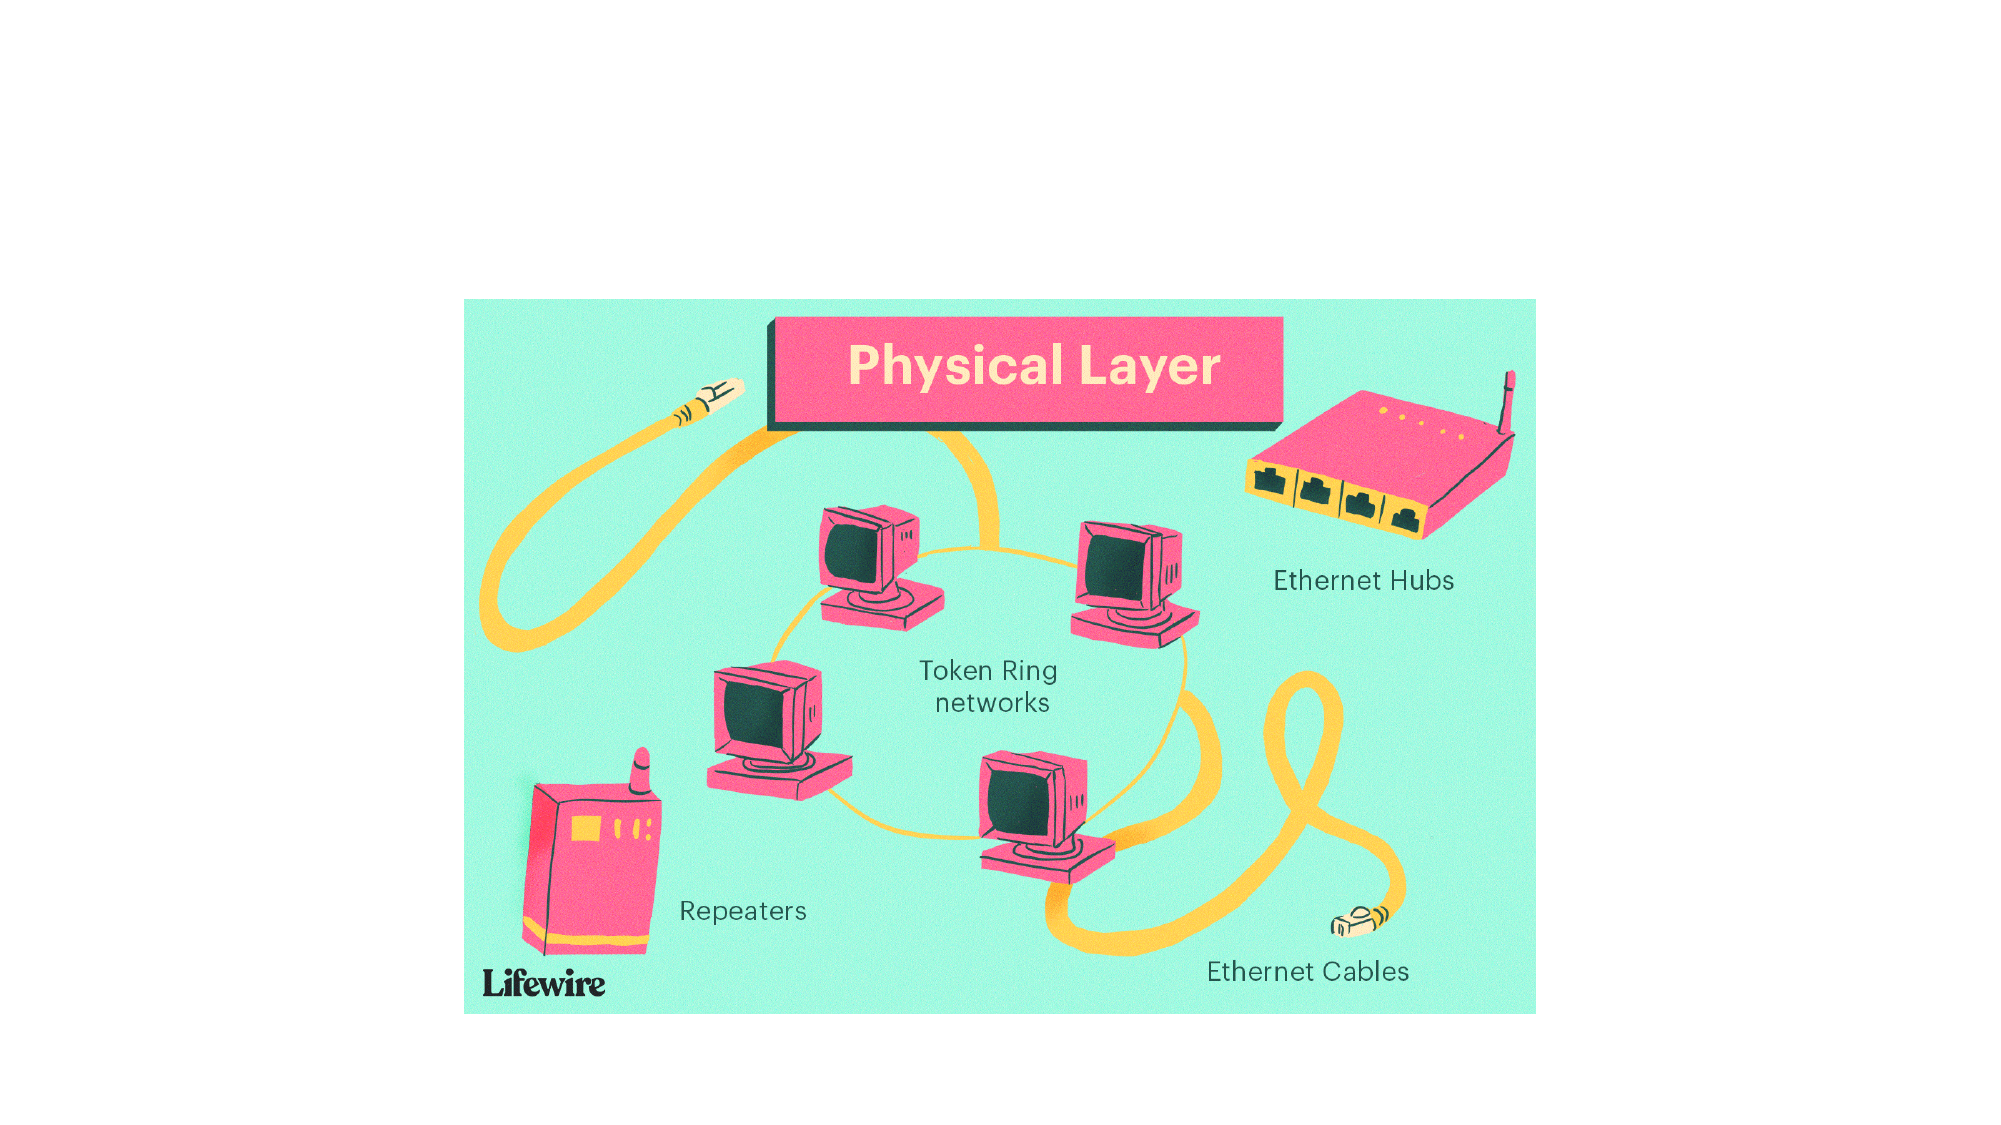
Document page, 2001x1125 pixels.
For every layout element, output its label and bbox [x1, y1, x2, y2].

list [464, 299, 1536, 1014]
